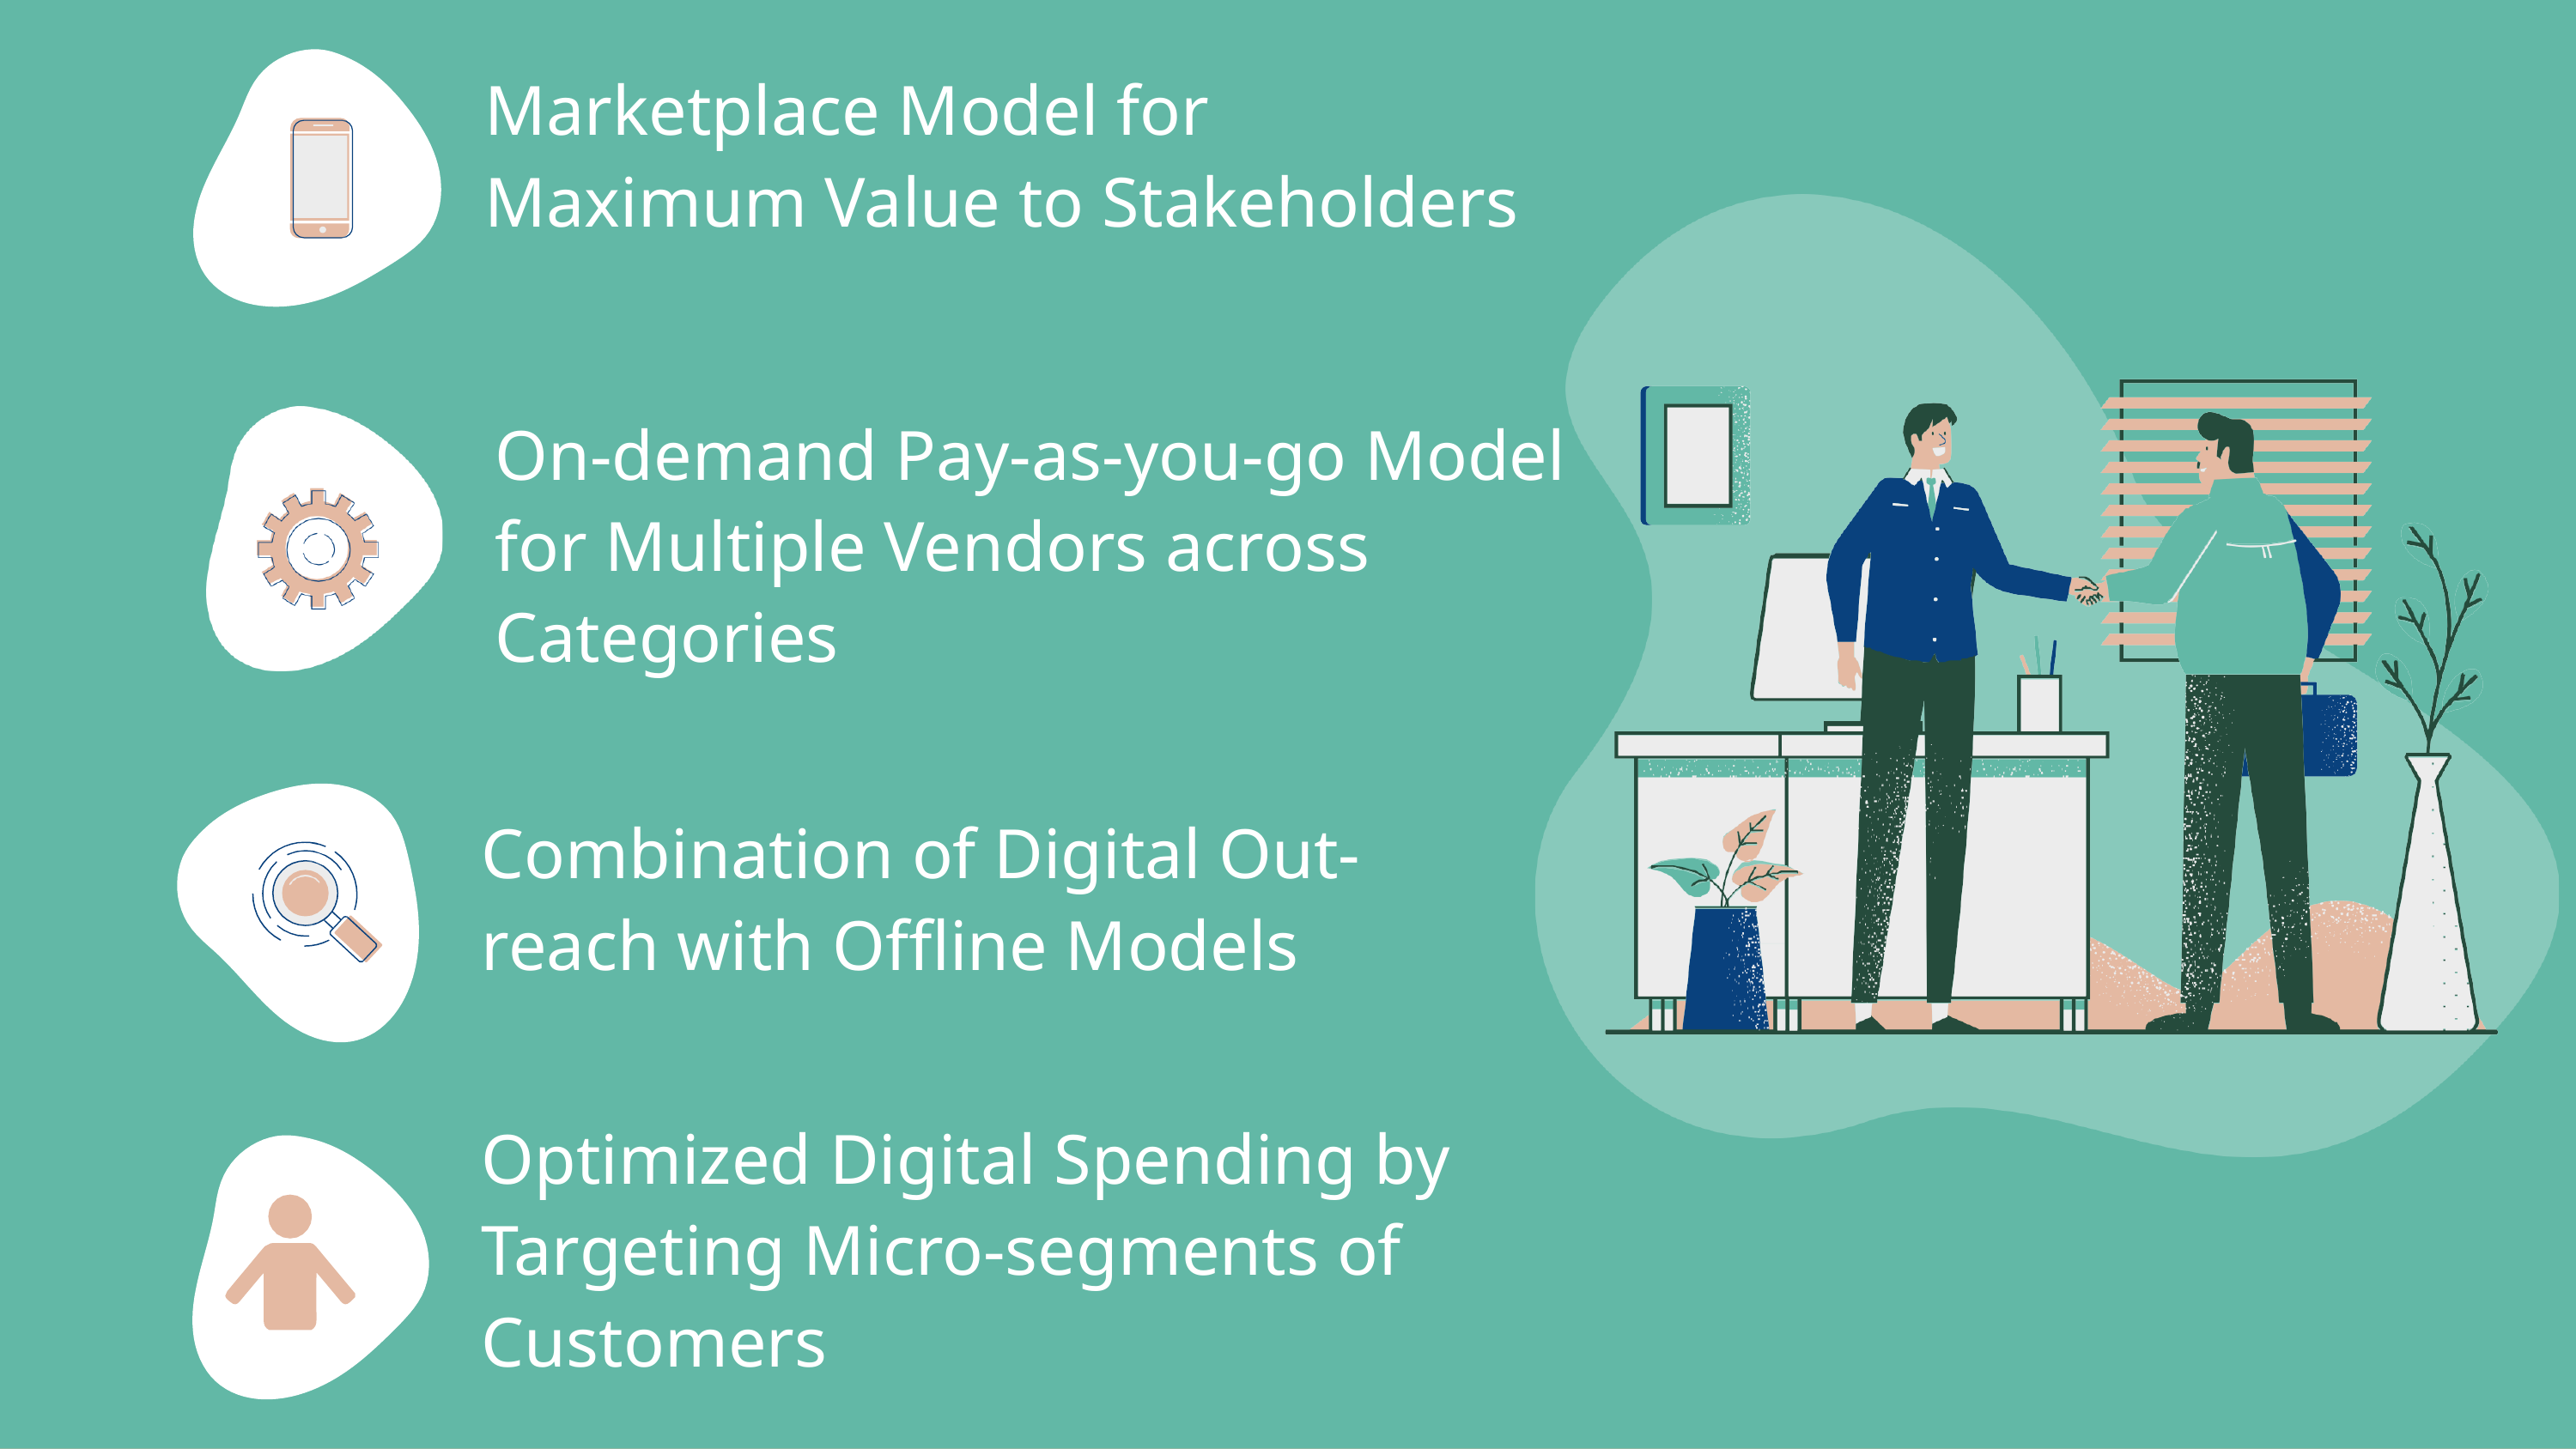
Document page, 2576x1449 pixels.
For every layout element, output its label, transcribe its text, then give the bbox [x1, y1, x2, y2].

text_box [191, 1135, 429, 1400]
text_box [0, 0, 2576, 1449]
text_box [177, 783, 419, 1043]
text_box [1534, 194, 2560, 1157]
text_box On-demand Pay-as-you-go Model for Multiple Vendors across Categories Combination of Digital Out-reach with Offline Models Optimized Digital Spending by Targeting Micro-segments of Customers [479, 393, 1582, 1413]
text_box [206, 406, 443, 671]
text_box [252, 841, 383, 963]
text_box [192, 49, 442, 307]
title Marketplace Model for Maximum Value to Stakeholders [483, 49, 1520, 355]
